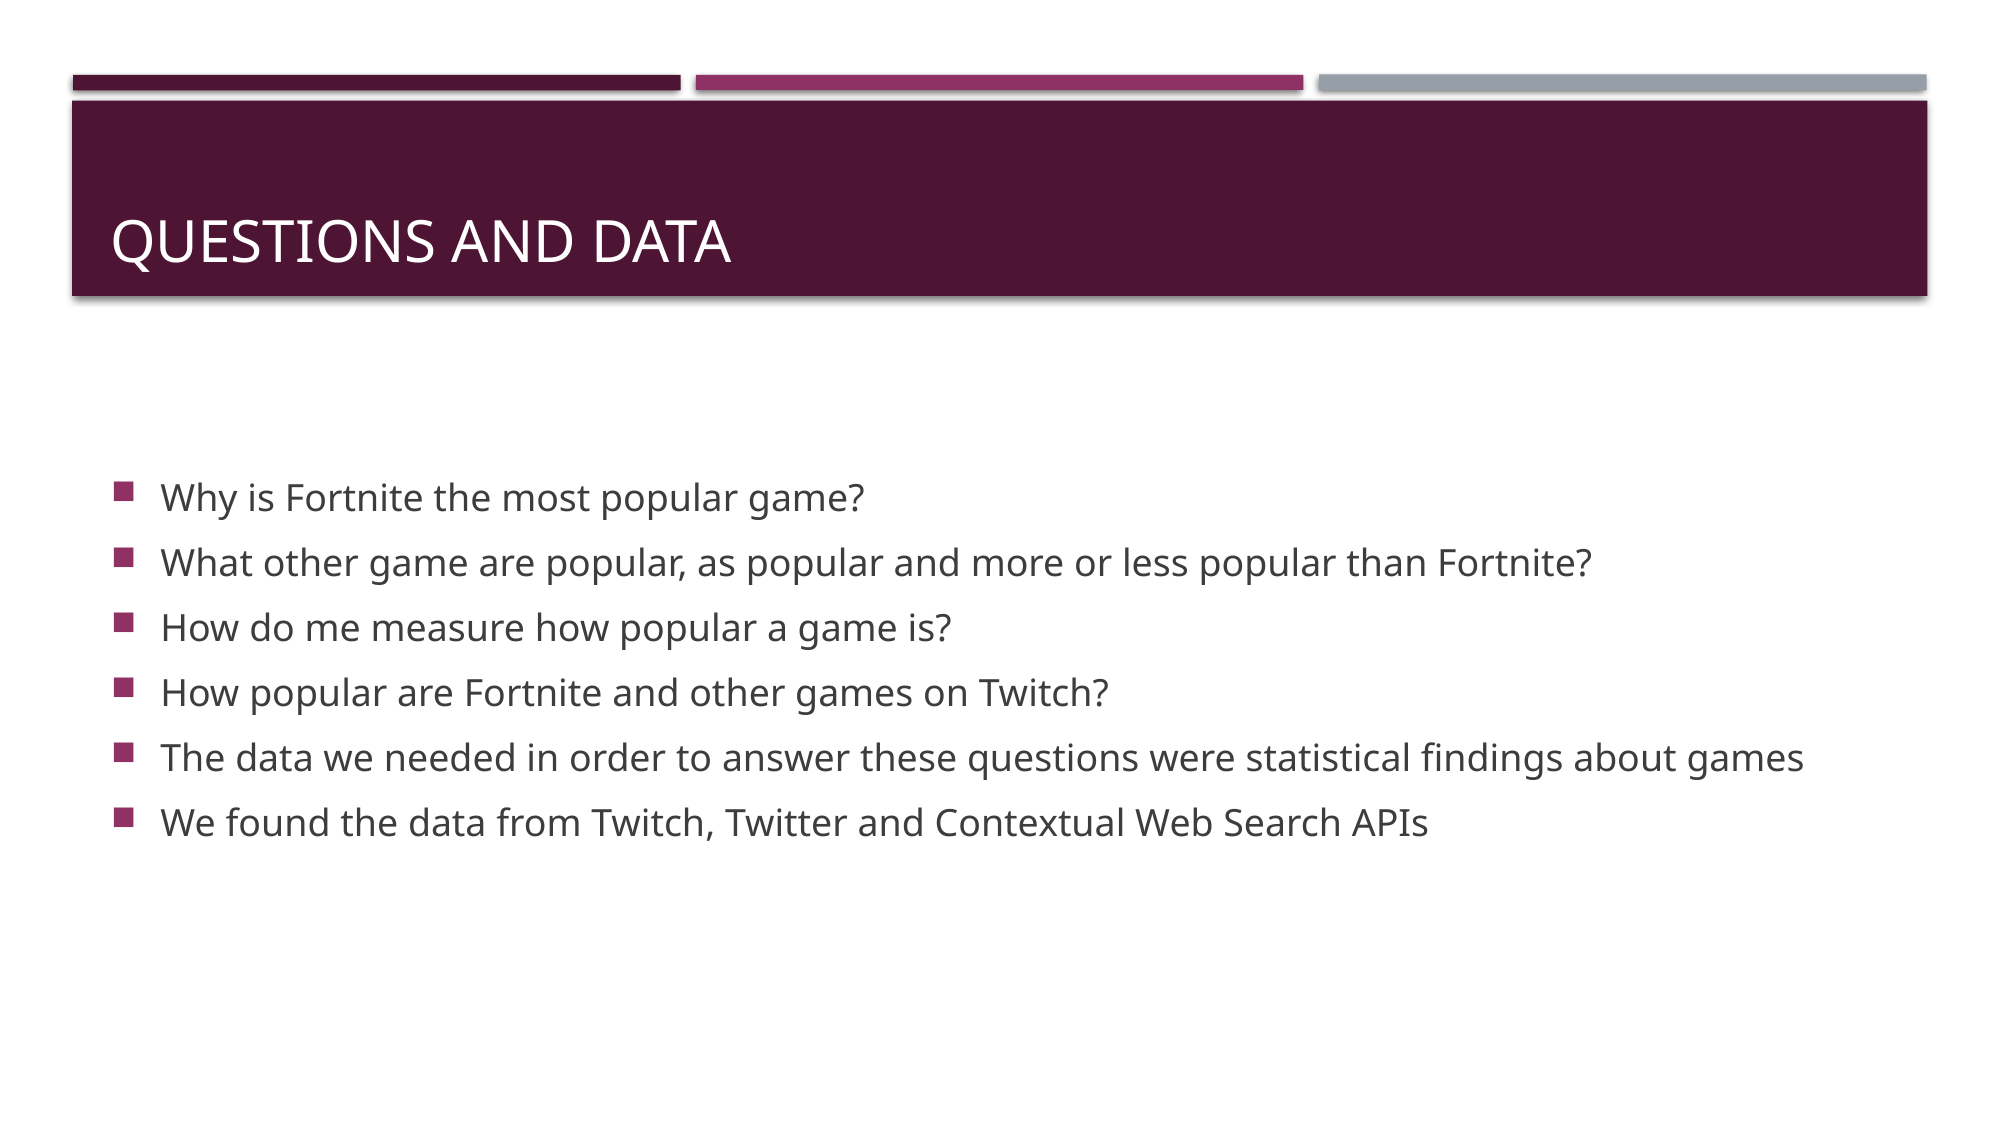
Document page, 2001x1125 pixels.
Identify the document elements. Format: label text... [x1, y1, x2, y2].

title Questions and Data [95, 115, 1905, 282]
list Why is Fortnite the most popular game? What other game are popular, as popular and more or less popular than Fortnite? How do me measure how popular a game is? How popular are Fortnite and other games on Twitch? The data we needed in order to answer these questions were statistical findings about games We found the data from Twitch, Twitter and Contextual Web Search APIs [95, 357, 1905, 962]
